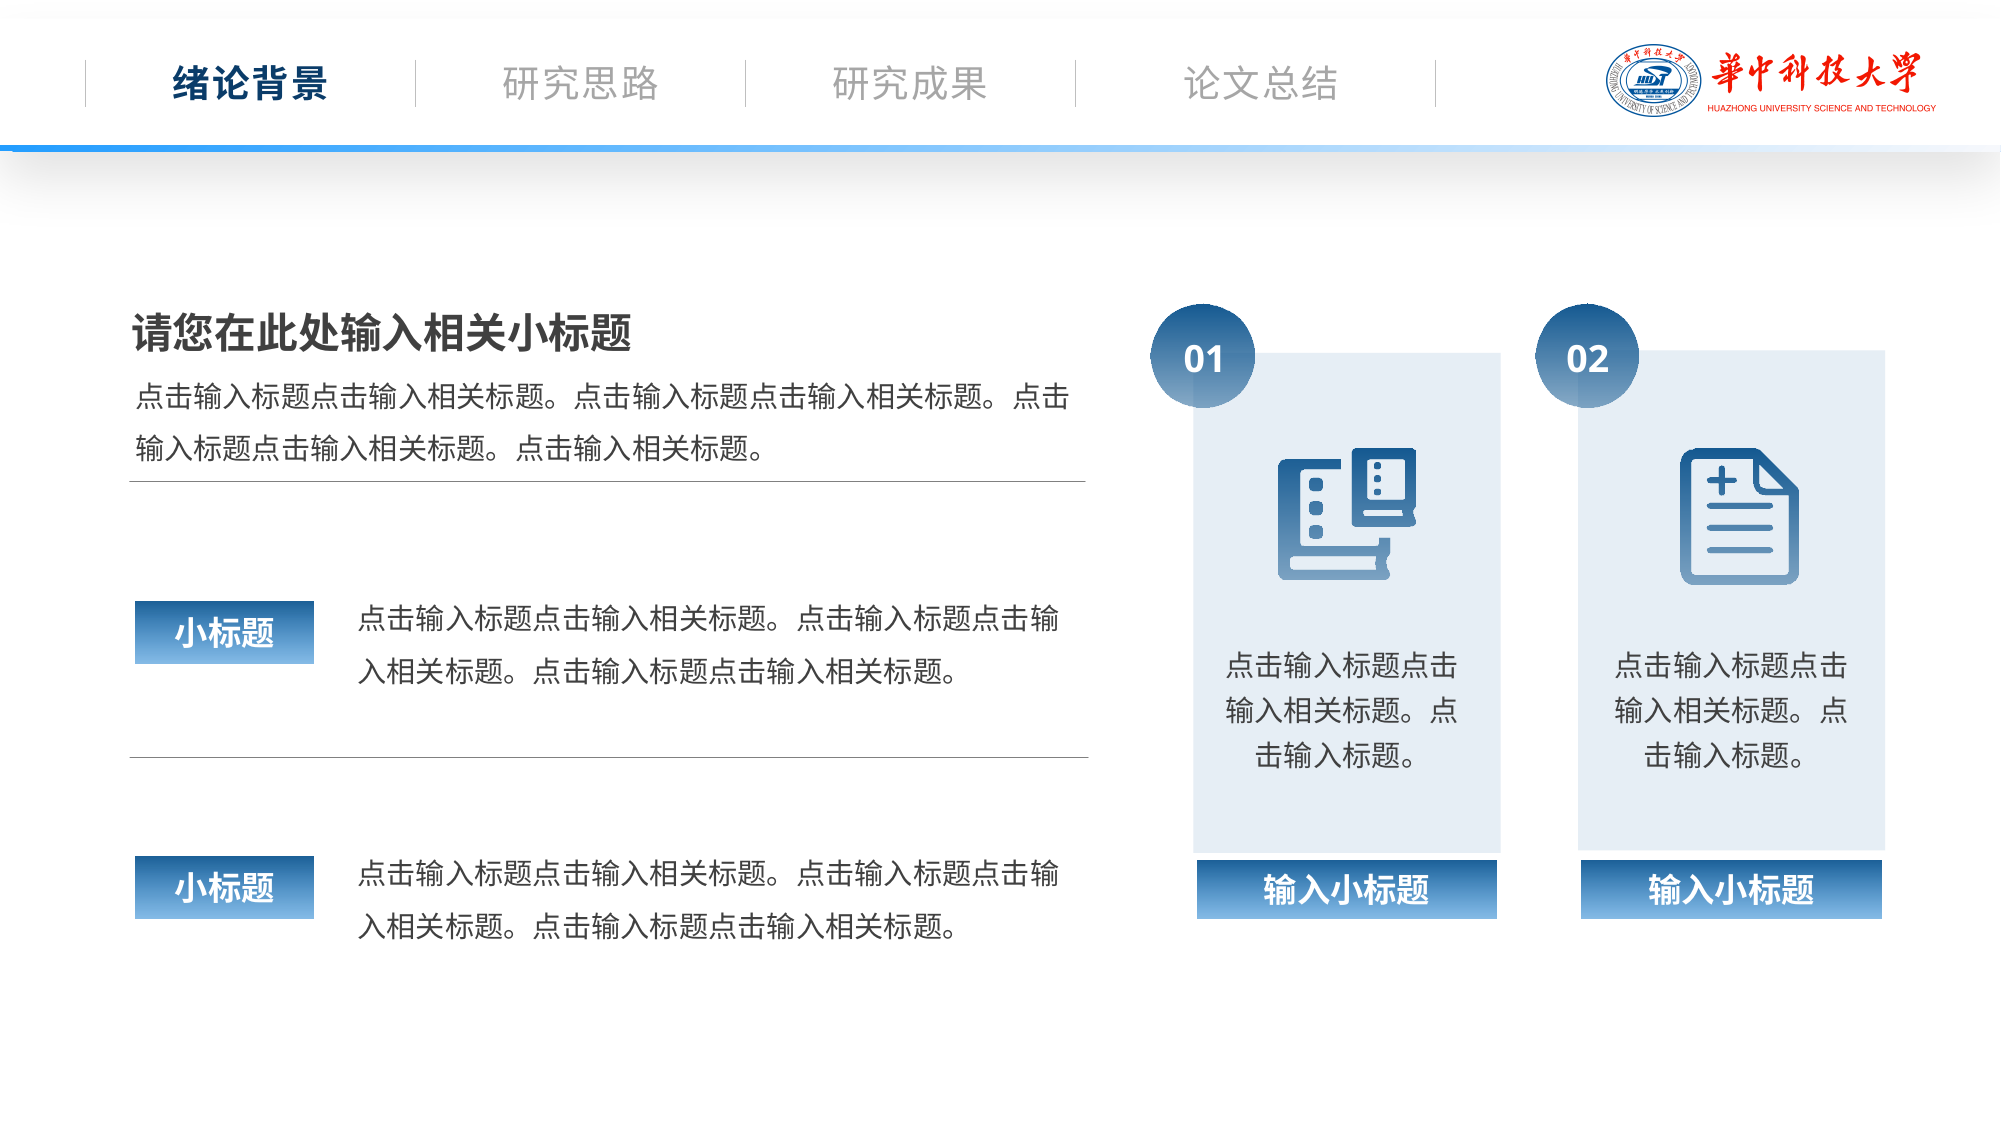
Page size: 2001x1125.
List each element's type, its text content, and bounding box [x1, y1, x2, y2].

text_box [0, 18, 2000, 152]
text_box 点击输入标题点击输入相关标题。点击输入标题点击输入相关标题。点击输入标题点击输入相关标题。 [342, 830, 1103, 1014]
text_box 请您在此处输入相关小标题 [116, 298, 859, 353]
text_box 小标题 [131, 597, 319, 668]
text_box [58, 198, 1941, 1066]
text_box 点击输入标题点击输入相关标题。点击输入标题点击输入相关标题。点击输入标题点击输入相关标题。点击输入相关标题。 [120, 353, 1109, 481]
text_box 小标题 [131, 852, 319, 923]
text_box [1535, 303, 1886, 923]
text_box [1150, 303, 1501, 923]
text_box 点击输入标题点击输入相关标题。点击输入标题点击输入相关标题。点击输入标题点击输入相关标题。 [342, 575, 1103, 759]
